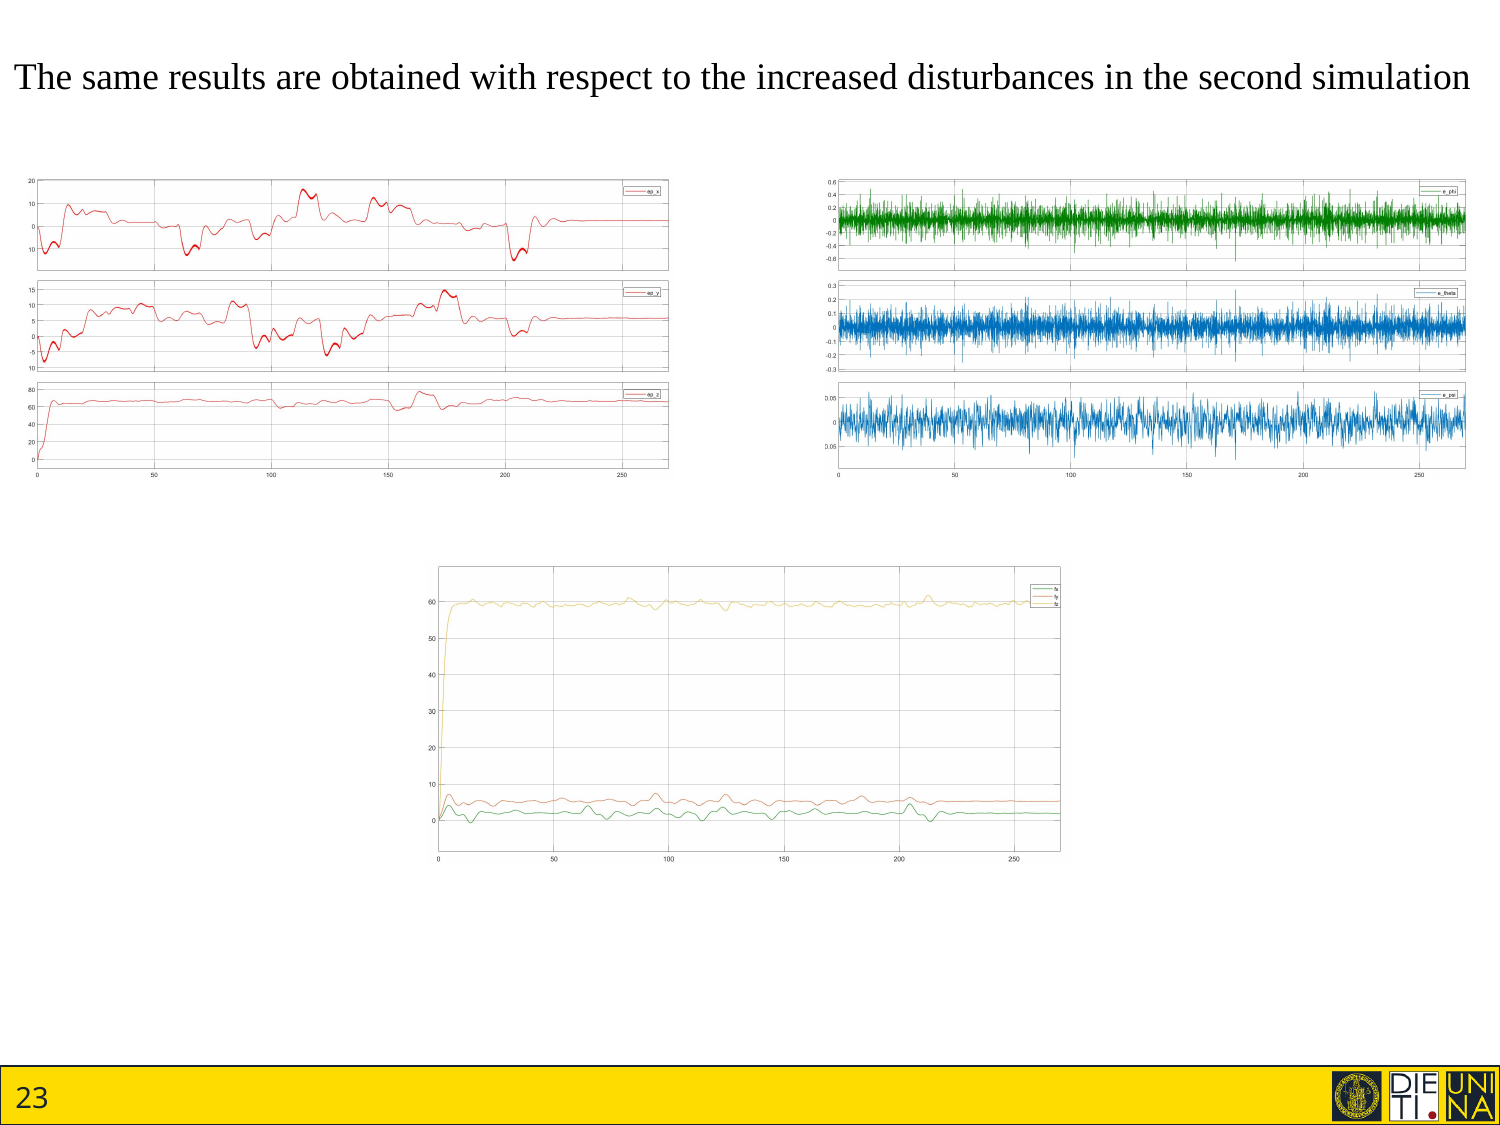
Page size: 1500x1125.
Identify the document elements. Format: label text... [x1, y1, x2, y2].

text_box 23 [0, 1071, 64, 1122]
picture [824, 175, 1472, 479]
text_box The same results are obtained with respect to the increased disturbances in the second simulation [0, 0, 1500, 105]
text_box [0, 1065, 1500, 1125]
picture [426, 562, 1073, 866]
picture [28, 175, 676, 479]
picture [1332, 1069, 1496, 1123]
